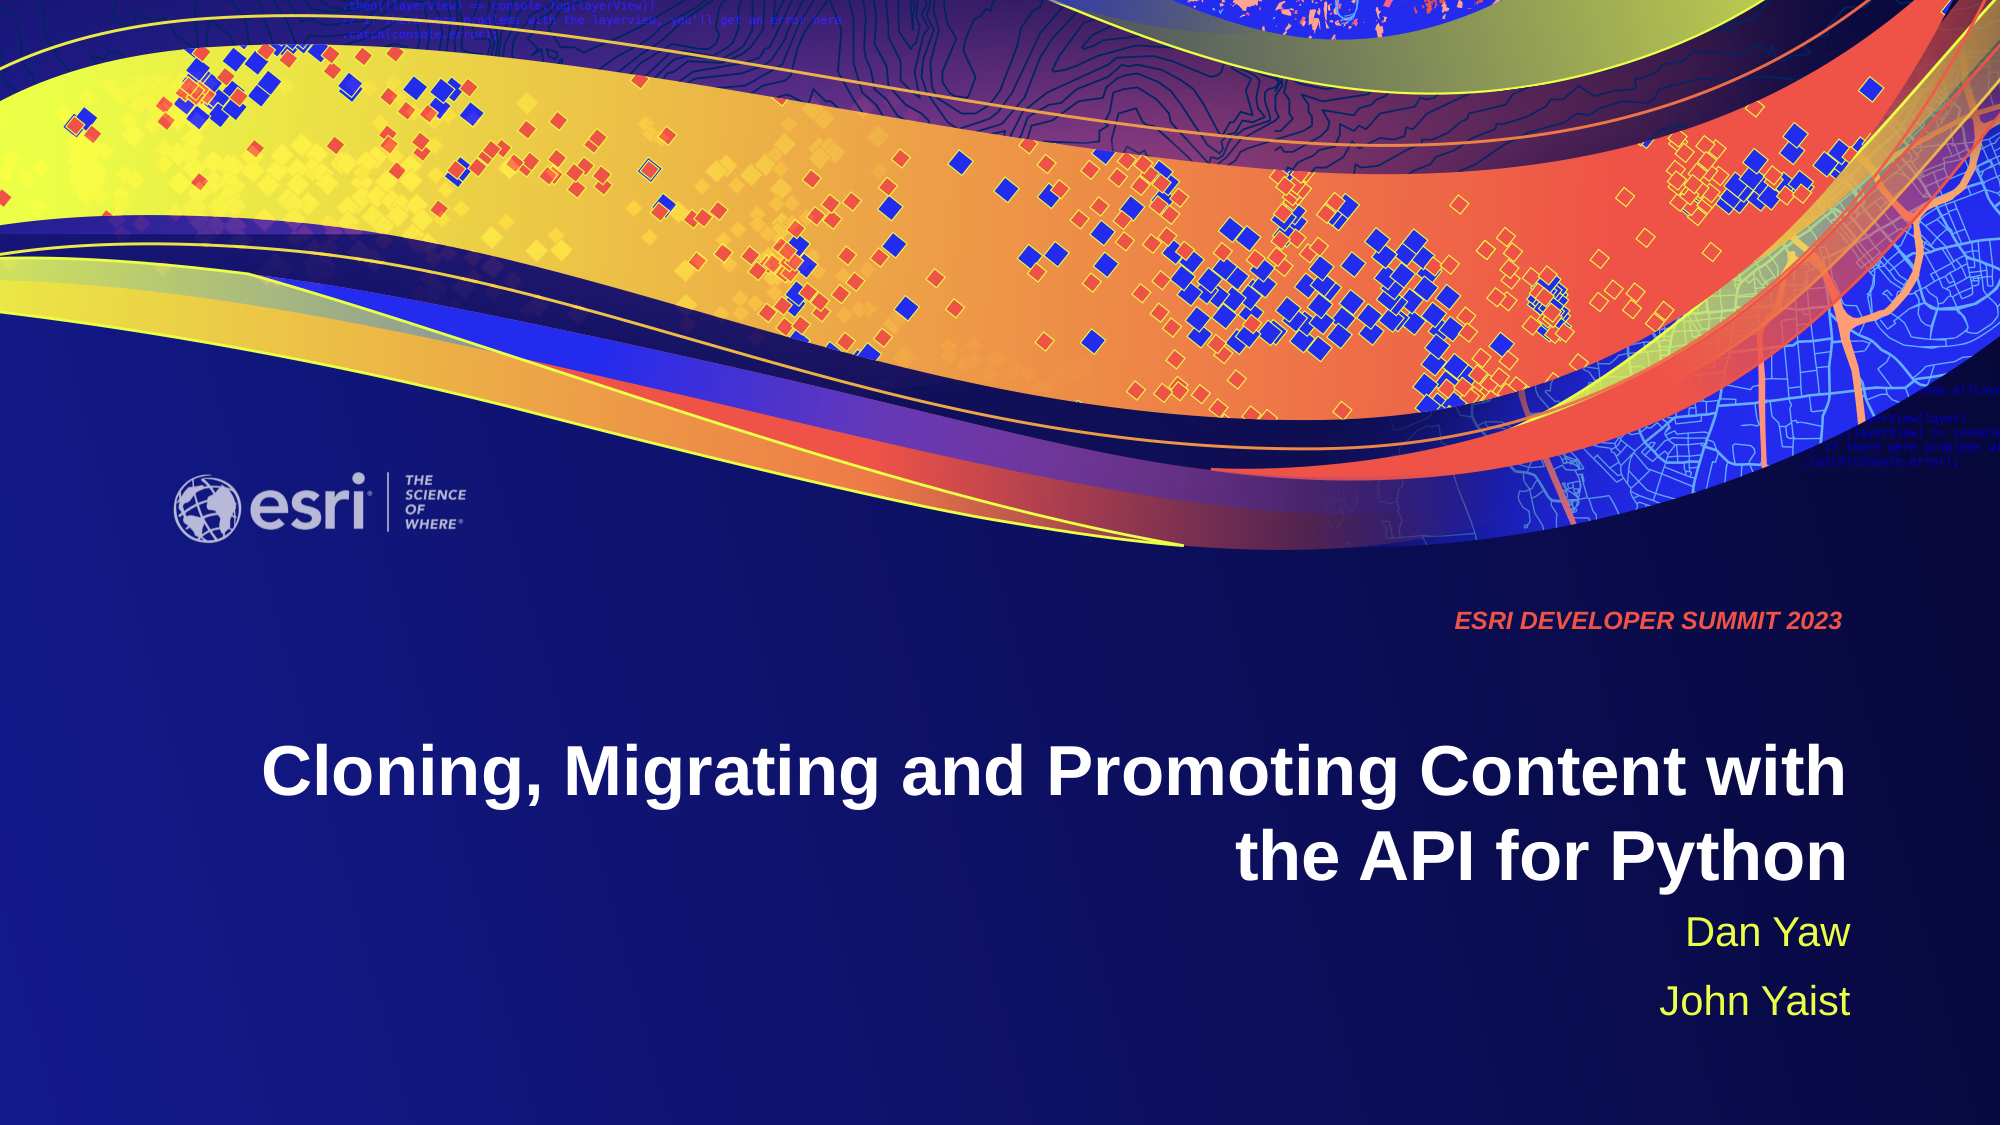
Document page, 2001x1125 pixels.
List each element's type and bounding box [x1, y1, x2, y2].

text_box [0, 0, 2000, 1125]
picture [149, 454, 499, 563]
